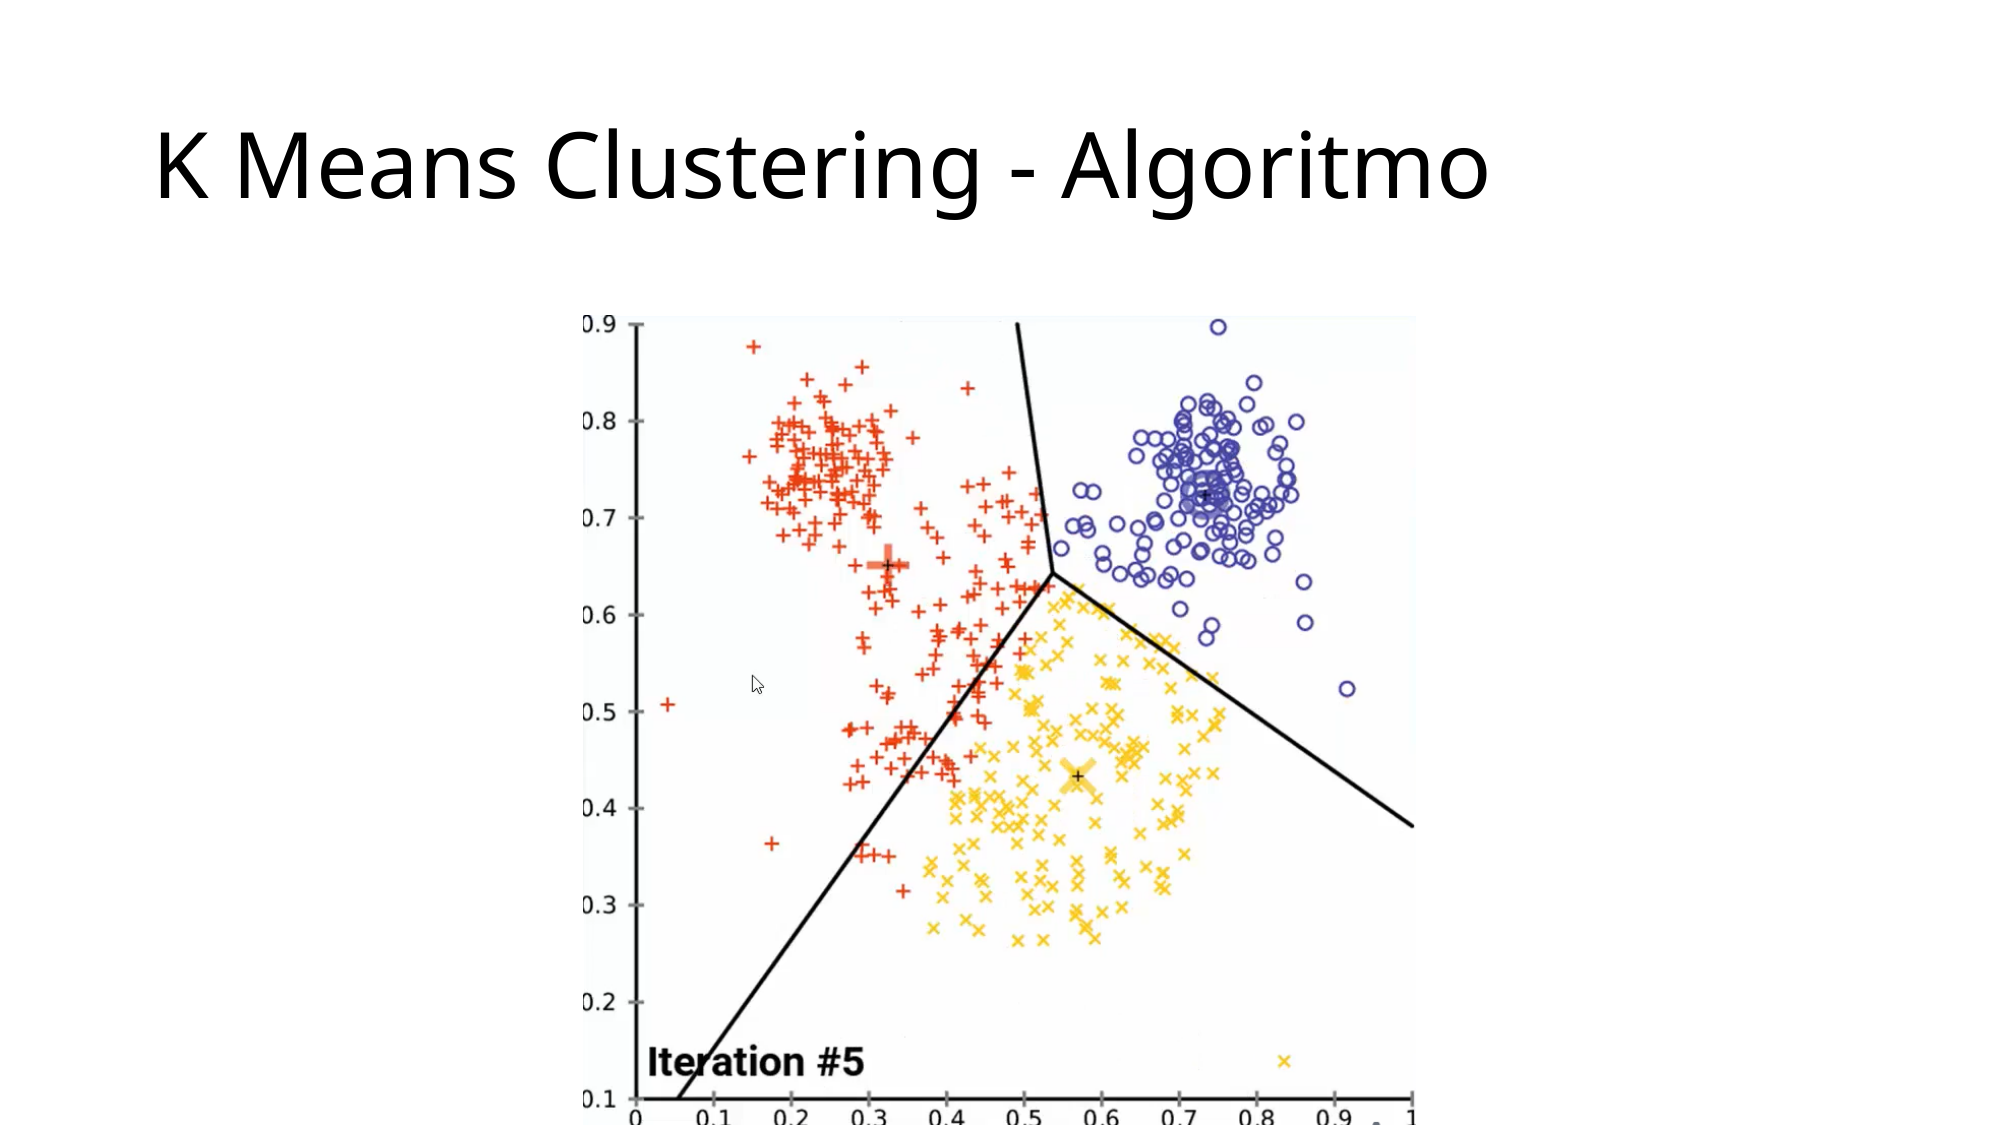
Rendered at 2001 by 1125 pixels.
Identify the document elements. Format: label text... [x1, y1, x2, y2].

picture [583, 315, 1416, 1125]
title K Means Clustering - Algoritmo [137, 59, 1863, 278]
